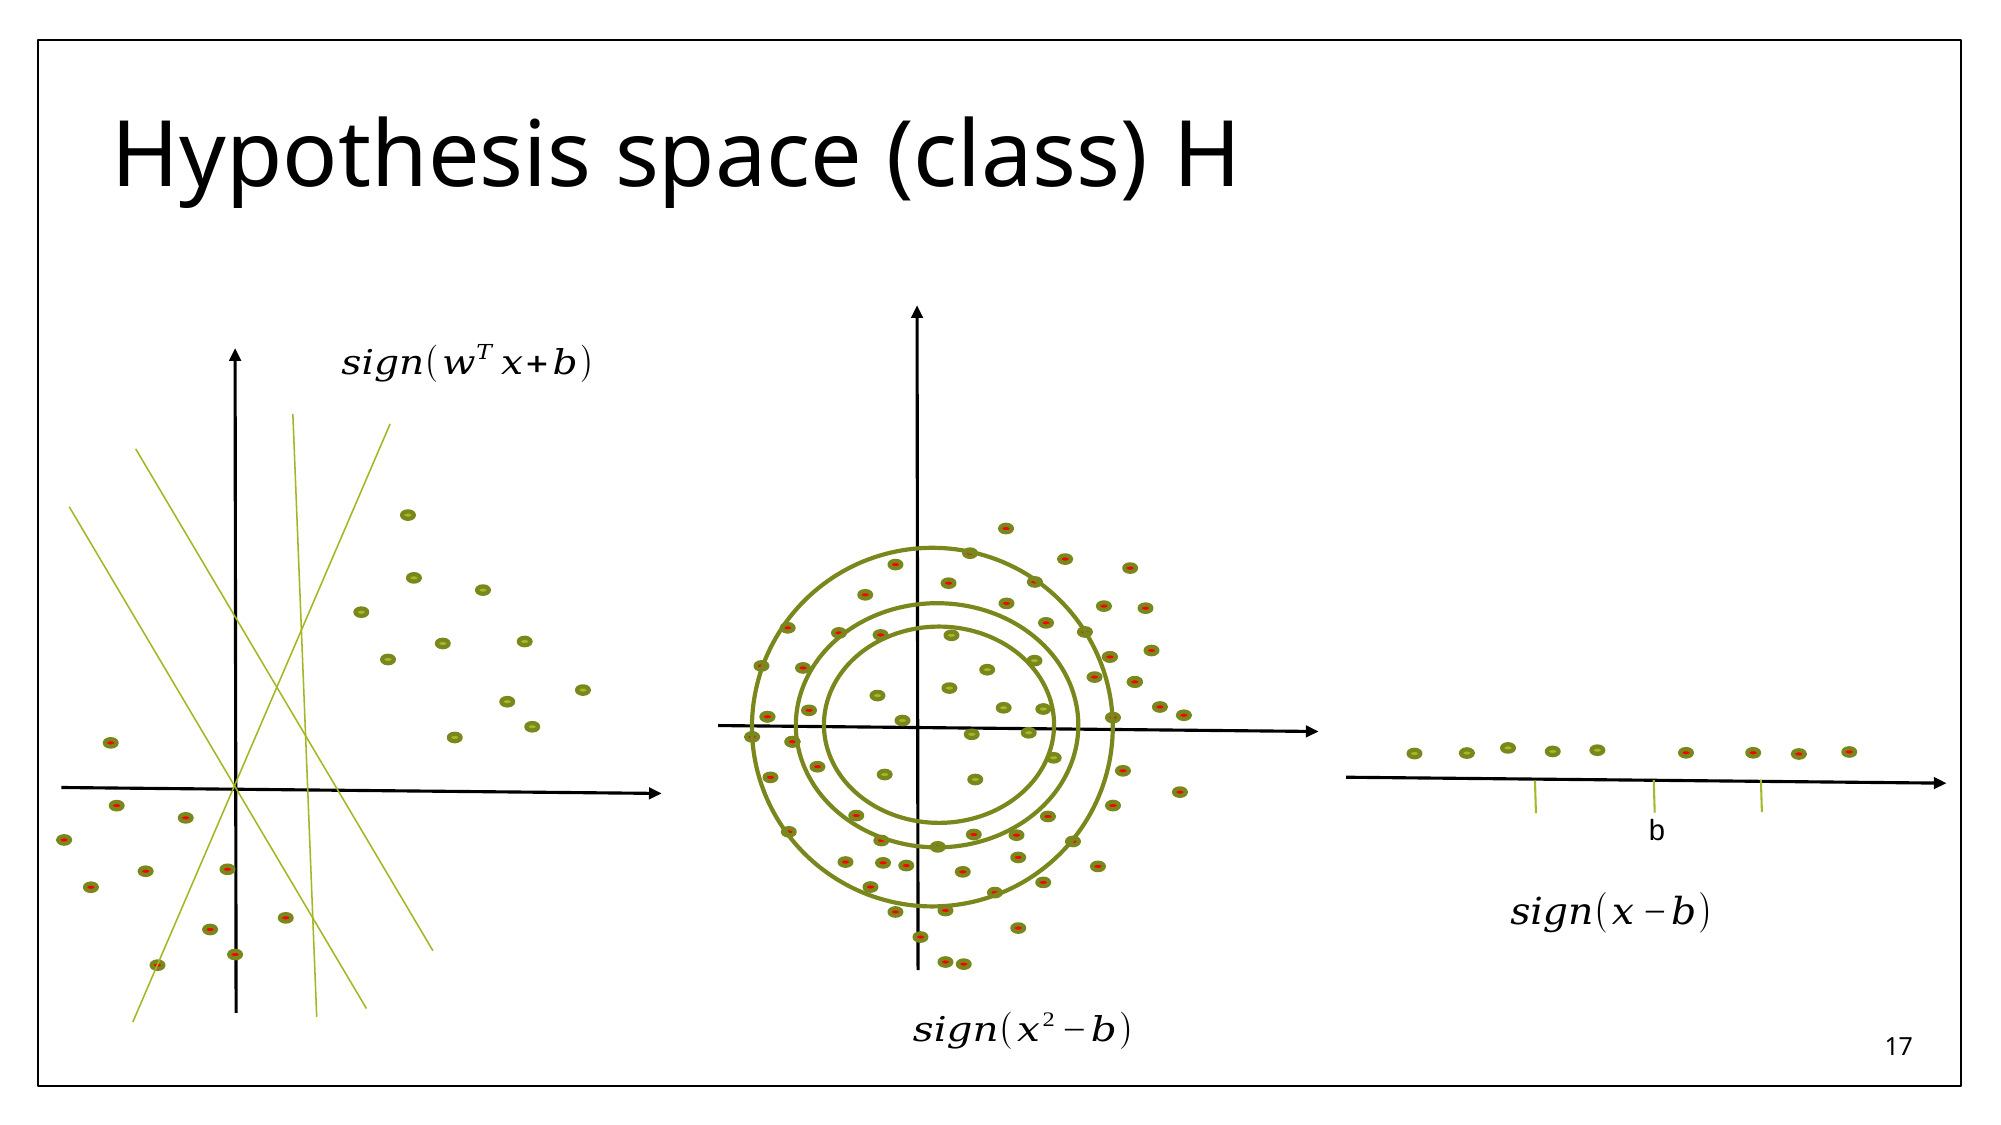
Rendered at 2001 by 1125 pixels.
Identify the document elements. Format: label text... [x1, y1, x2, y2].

text_box [923, 545, 1115, 723]
text_box [446, 731, 463, 744]
text_box [923, 931, 929, 943]
text_box [1010, 922, 1027, 934]
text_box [395, 448, 434, 951]
text_box [923, 740, 1115, 909]
text_box [1101, 651, 1118, 663]
text_box [1745, 746, 1762, 759]
text_box [998, 522, 1014, 535]
text_box [937, 956, 954, 968]
text_box [1152, 701, 1168, 713]
text_box [1458, 747, 1475, 759]
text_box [717, 725, 1319, 732]
text_box [1126, 676, 1143, 688]
text_box [1057, 553, 1074, 565]
text_box [1122, 562, 1139, 574]
text_box [1035, 876, 1052, 889]
title Hypothesis space (class) H [96, 45, 1929, 268]
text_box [1345, 776, 1947, 784]
text_box [499, 695, 516, 708]
text_box [1085, 626, 1093, 636]
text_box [437, 787, 662, 794]
text_box [955, 958, 972, 970]
text_box [750, 740, 911, 908]
text_box [516, 635, 533, 648]
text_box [132, 423, 391, 1023]
text_box [437, 637, 451, 650]
text_box [749, 546, 911, 723]
text_box [524, 720, 541, 733]
text_box [1115, 764, 1131, 777]
text_box [56, 834, 63, 846]
text_box [1841, 746, 1858, 758]
text_box [1115, 712, 1121, 723]
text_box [292, 413, 317, 422]
text_box [1071, 837, 1081, 848]
text_box [1175, 709, 1192, 722]
text_box [1105, 799, 1121, 812]
text_box [575, 684, 591, 696]
text_box [887, 906, 904, 918]
text_box [1500, 742, 1516, 754]
text_box [1678, 746, 1694, 759]
text_box [1090, 860, 1106, 873]
text_box [1406, 747, 1423, 760]
text_box [1172, 786, 1188, 798]
text_box [1096, 600, 1112, 612]
text_box [1790, 748, 1807, 760]
text_box [1143, 644, 1160, 657]
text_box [68, 506, 127, 1009]
text_box [475, 584, 491, 596]
text_box [937, 908, 954, 917]
slide_number 17 [1648, 1017, 1929, 1078]
text_box [1589, 744, 1606, 757]
text_box [1544, 745, 1561, 758]
text_box b [1634, 803, 1681, 854]
text_box [753, 660, 762, 672]
text_box [1137, 602, 1154, 614]
